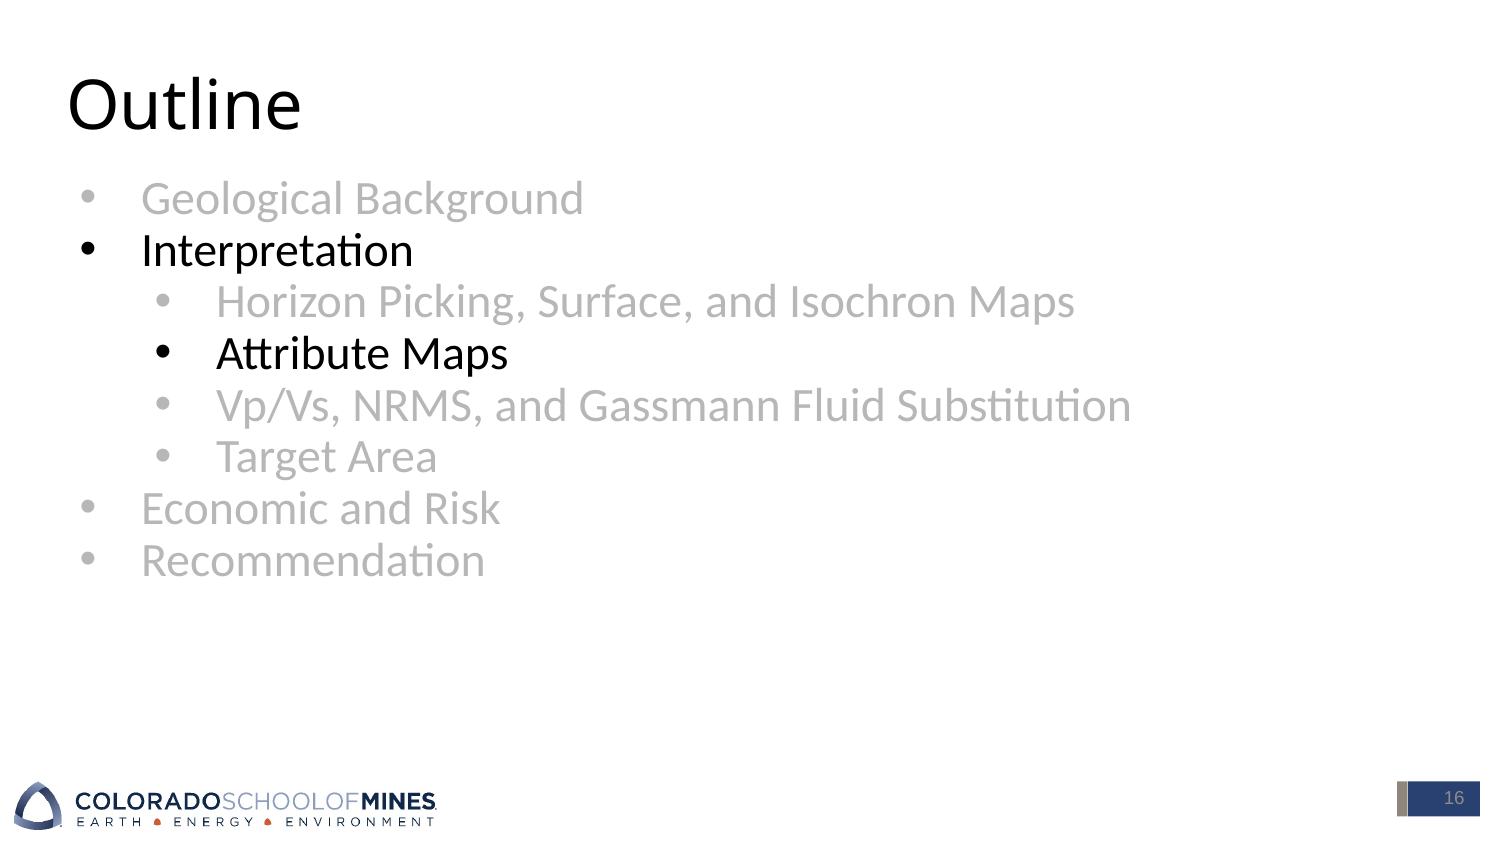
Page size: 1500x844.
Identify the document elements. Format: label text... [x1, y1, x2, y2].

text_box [1397, 781, 1480, 817]
list Geological Background Interpretation Horizon Picking, Surface, and Isochron Maps Attribute Maps Vp/Vs, NRMS, and Gassmann Fluid Substitution Target Area Economic and Risk Recommendation [51, 158, 1245, 719]
title Outline [51, 54, 1449, 149]
picture [14, 781, 437, 830]
slide_number 16 [1389, 764, 1480, 830]
